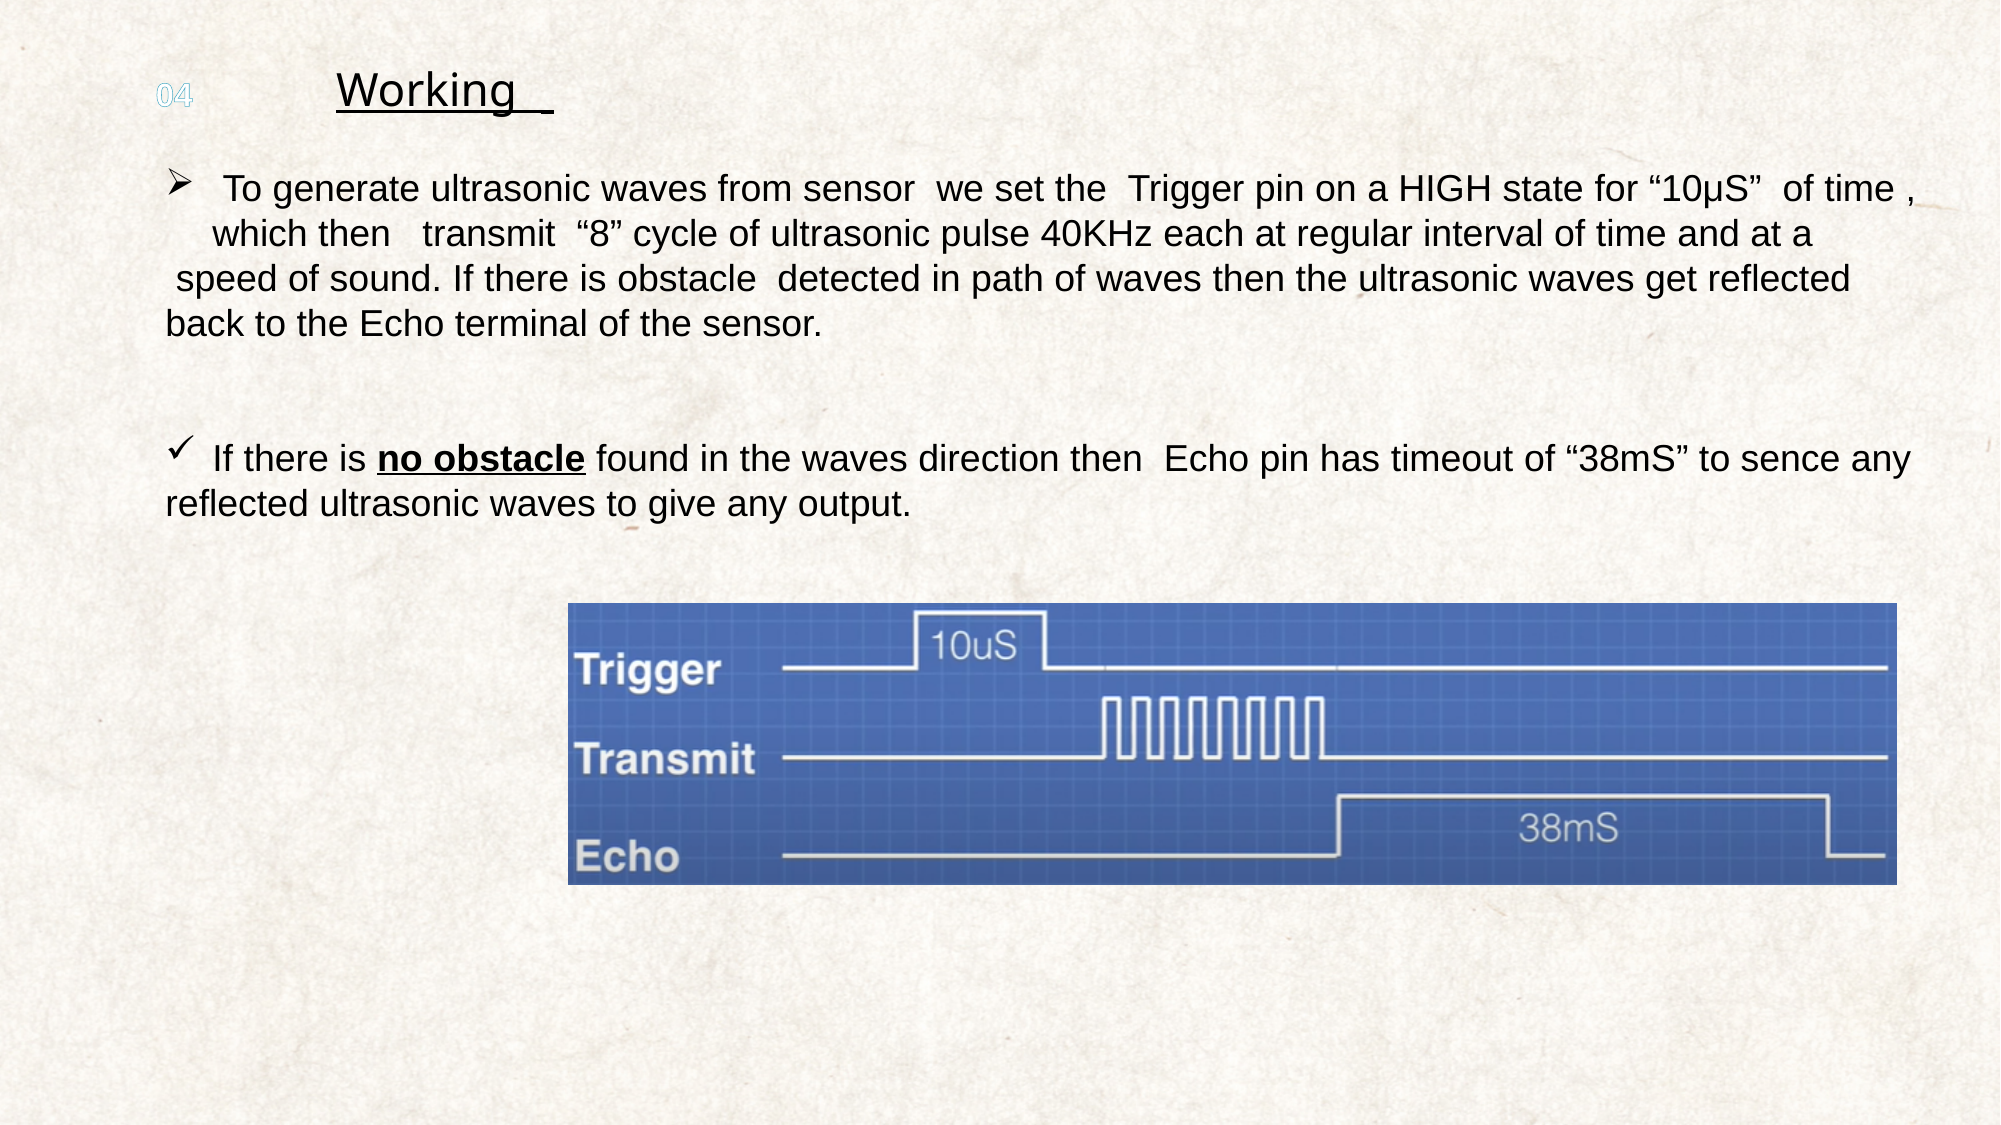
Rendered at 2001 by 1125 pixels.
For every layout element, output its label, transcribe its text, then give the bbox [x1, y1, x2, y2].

picture [0, 0, 2000, 1125]
text_box Working [321, 48, 1065, 124]
text_box 04 [140, 65, 264, 121]
text_box To generate ultrasonic waves from sensor we set the Trigger pin on a HIGH state for “10μS” of time , which then transmit “8” cycle of ultrasonic pulse 40KHz each at regular interval of time and at a speed of sound. If there is obstacle detected in path of waves then the ultrasonic waves get reflected back to the Echo terminal of the sensor. If there is no obstacle found in the waves direction then Echo pin has timeout of “38mS” to sence any reflected ultrasonic waves to give any output. [150, 156, 1938, 891]
